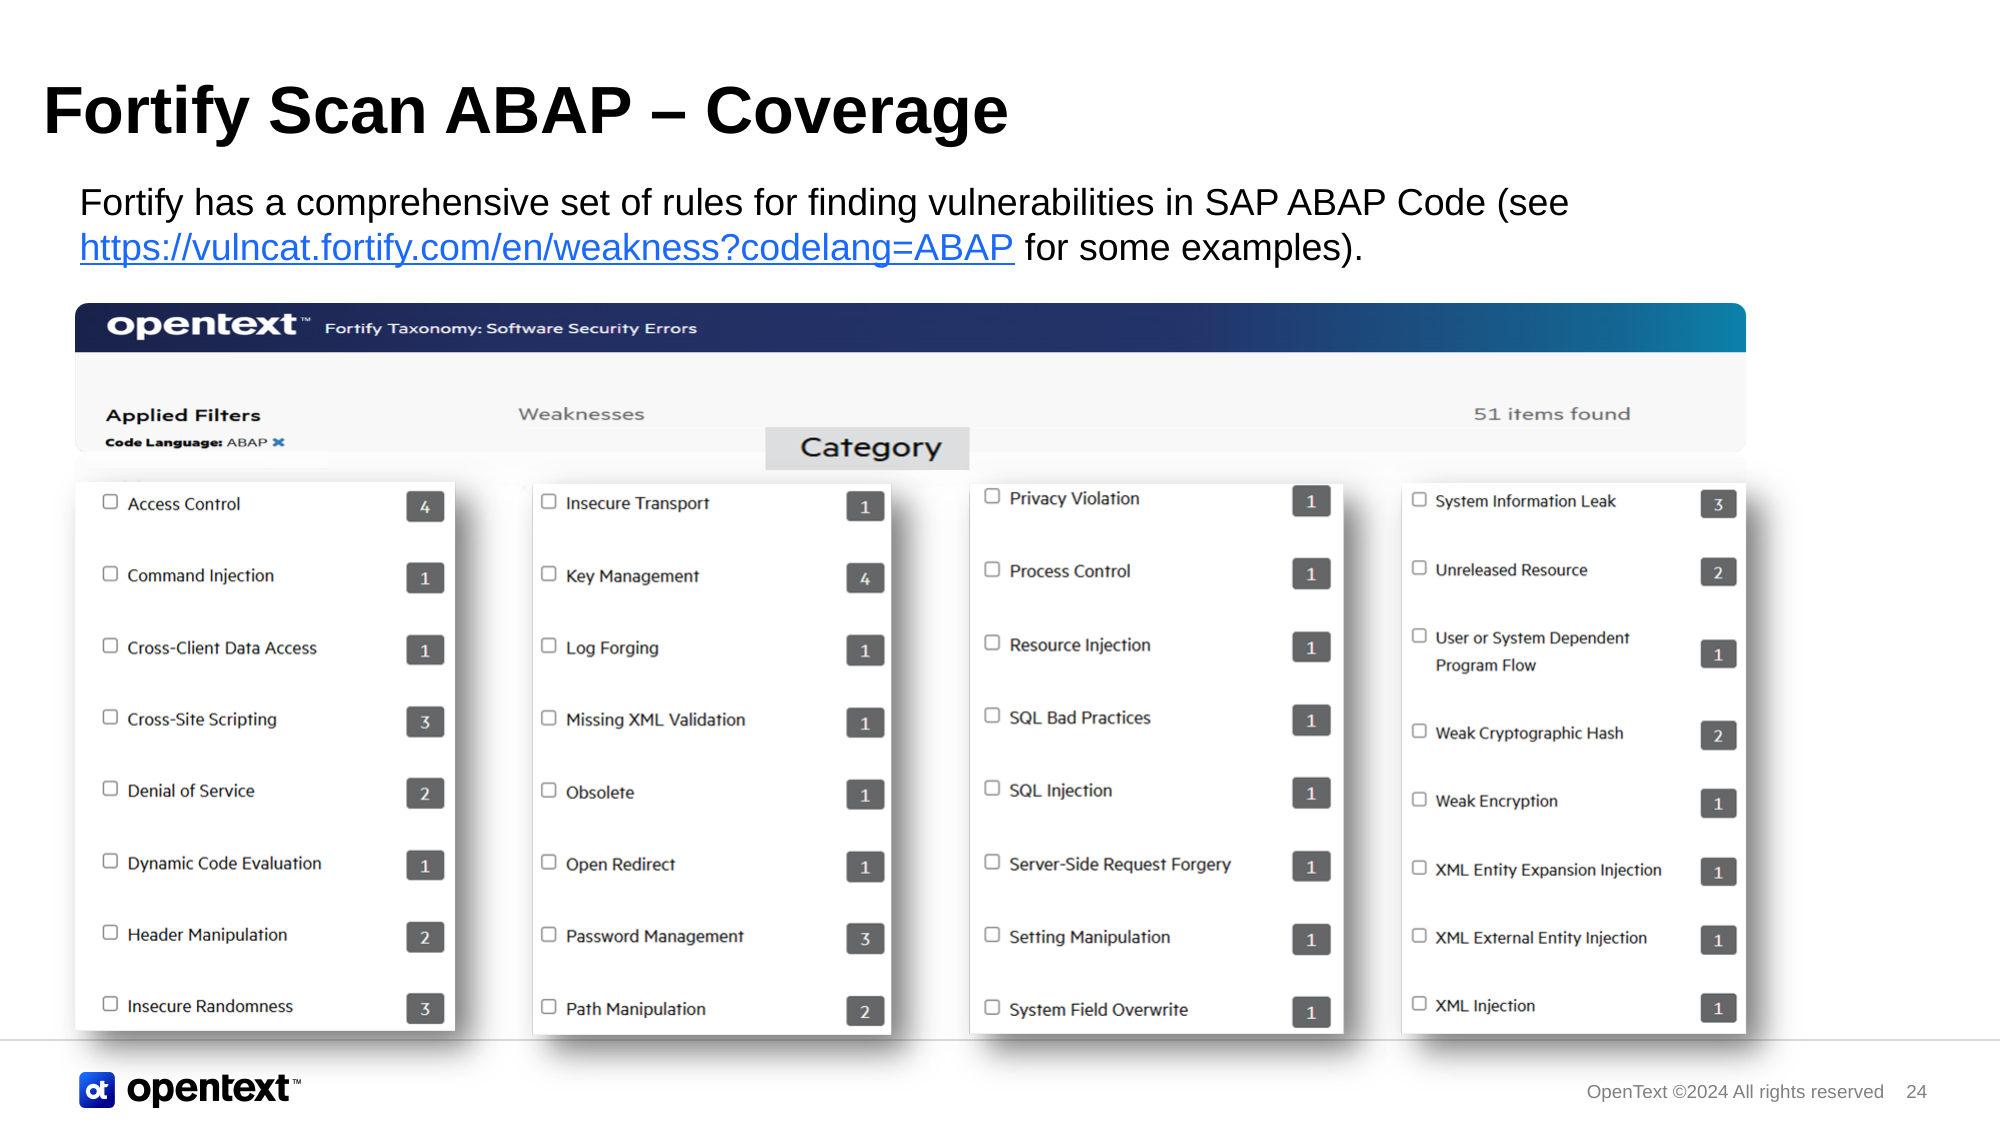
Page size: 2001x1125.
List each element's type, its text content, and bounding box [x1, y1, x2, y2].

text_box Fortify has a comprehensive set of rules for finding vulnerabilities in SAP ABAP Code (see https://vulncat.fortify.com/en/weakness?codelang=ABAP for some examples). [64, 170, 1957, 276]
picture [42, 303, 1812, 1108]
title Fortify Scan ABAP – Coverage [43, 24, 1955, 185]
